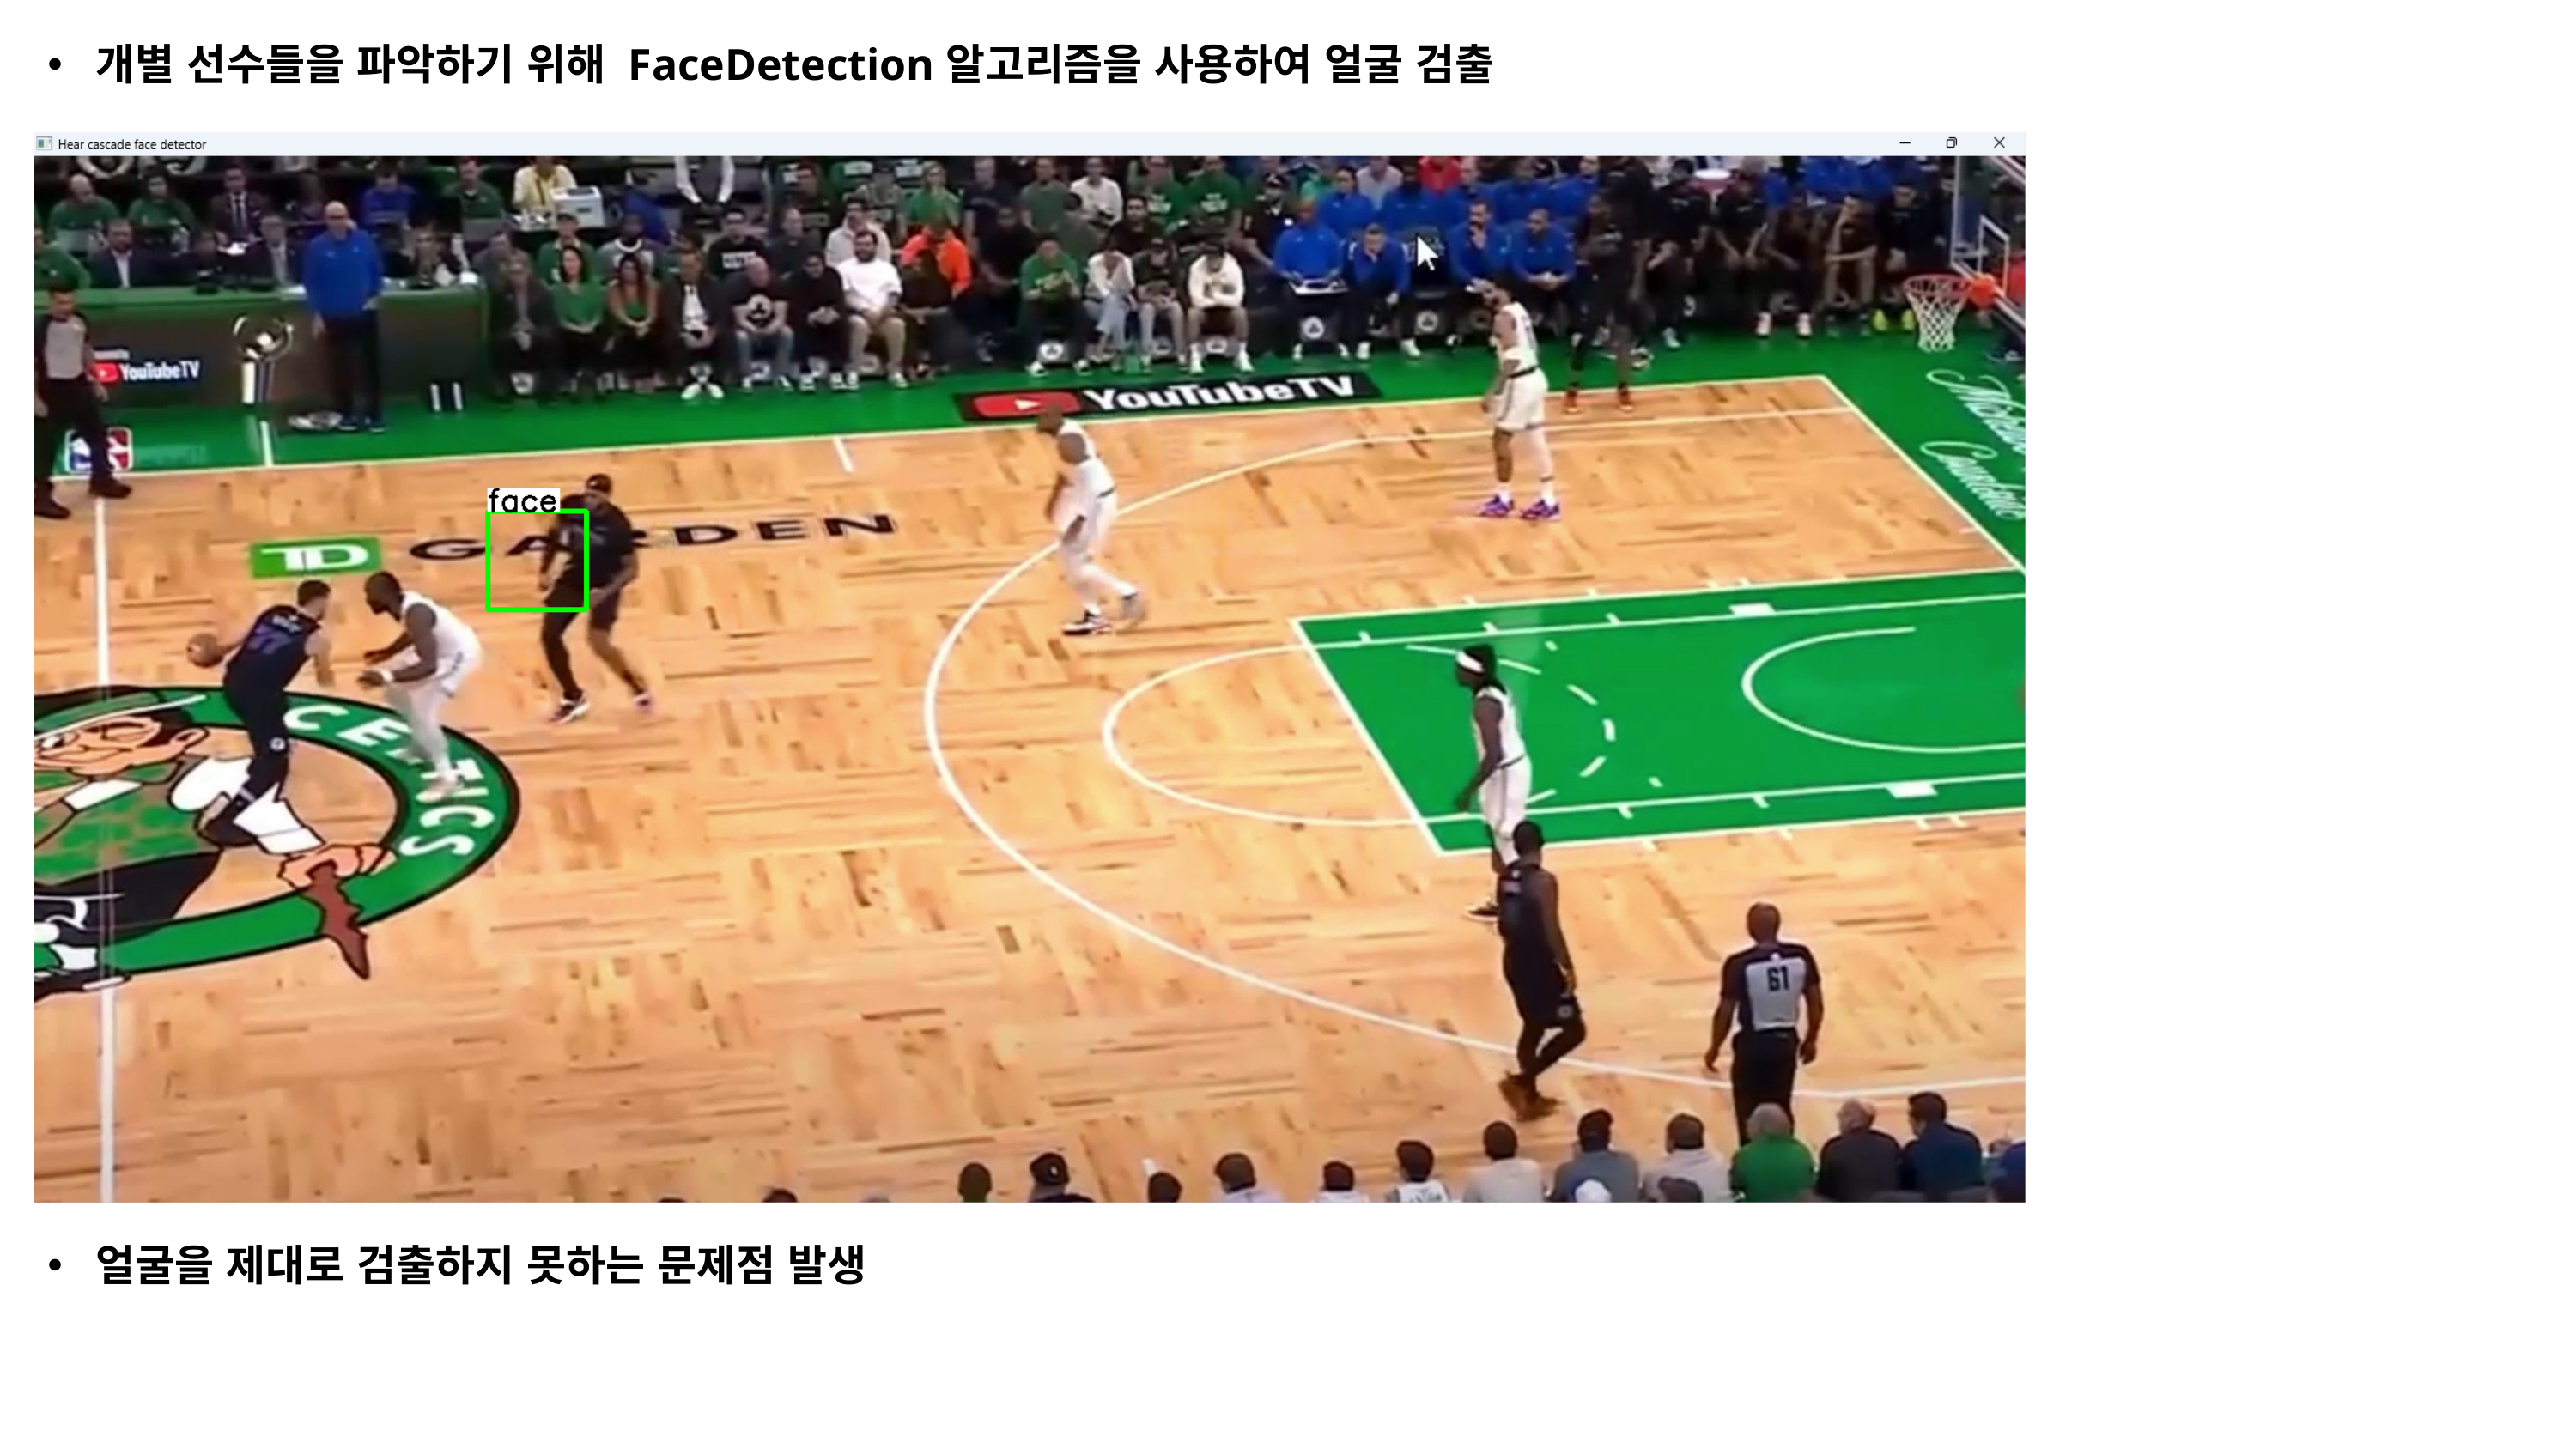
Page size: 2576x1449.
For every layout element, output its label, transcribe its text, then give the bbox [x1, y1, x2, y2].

picture [33, 132, 2027, 1204]
text_box 개별 선수들을 파악하기 위해 FaceDetection알고리즘을 사용하여 얼굴 검출 [34, 24, 2477, 206]
text_box 얼굴을 제대로 검출하지 못하는 문제점 발생 [34, 1225, 2477, 1407]
